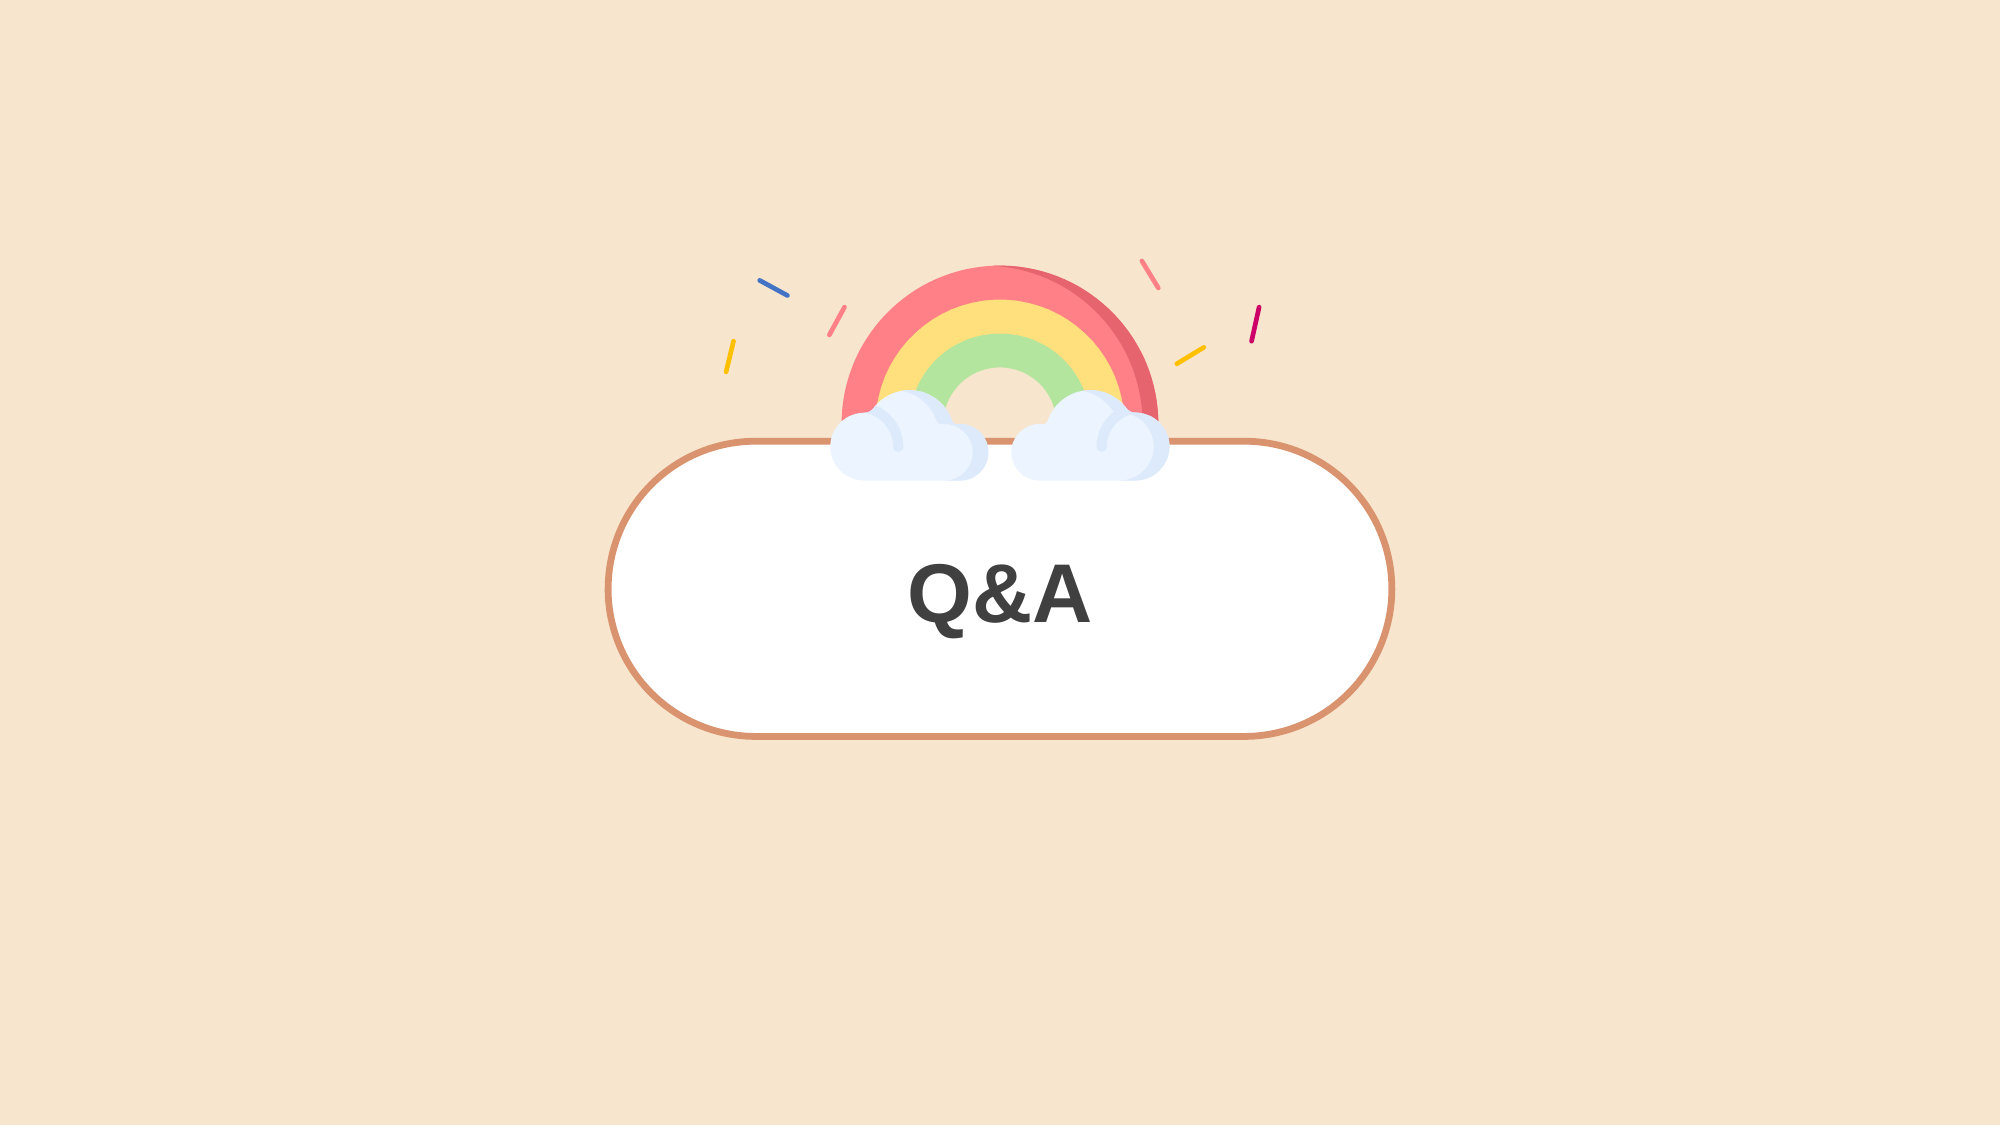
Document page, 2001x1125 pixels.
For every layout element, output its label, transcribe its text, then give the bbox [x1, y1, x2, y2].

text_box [716, 260, 1260, 481]
text_box Q&A [607, 441, 1393, 738]
